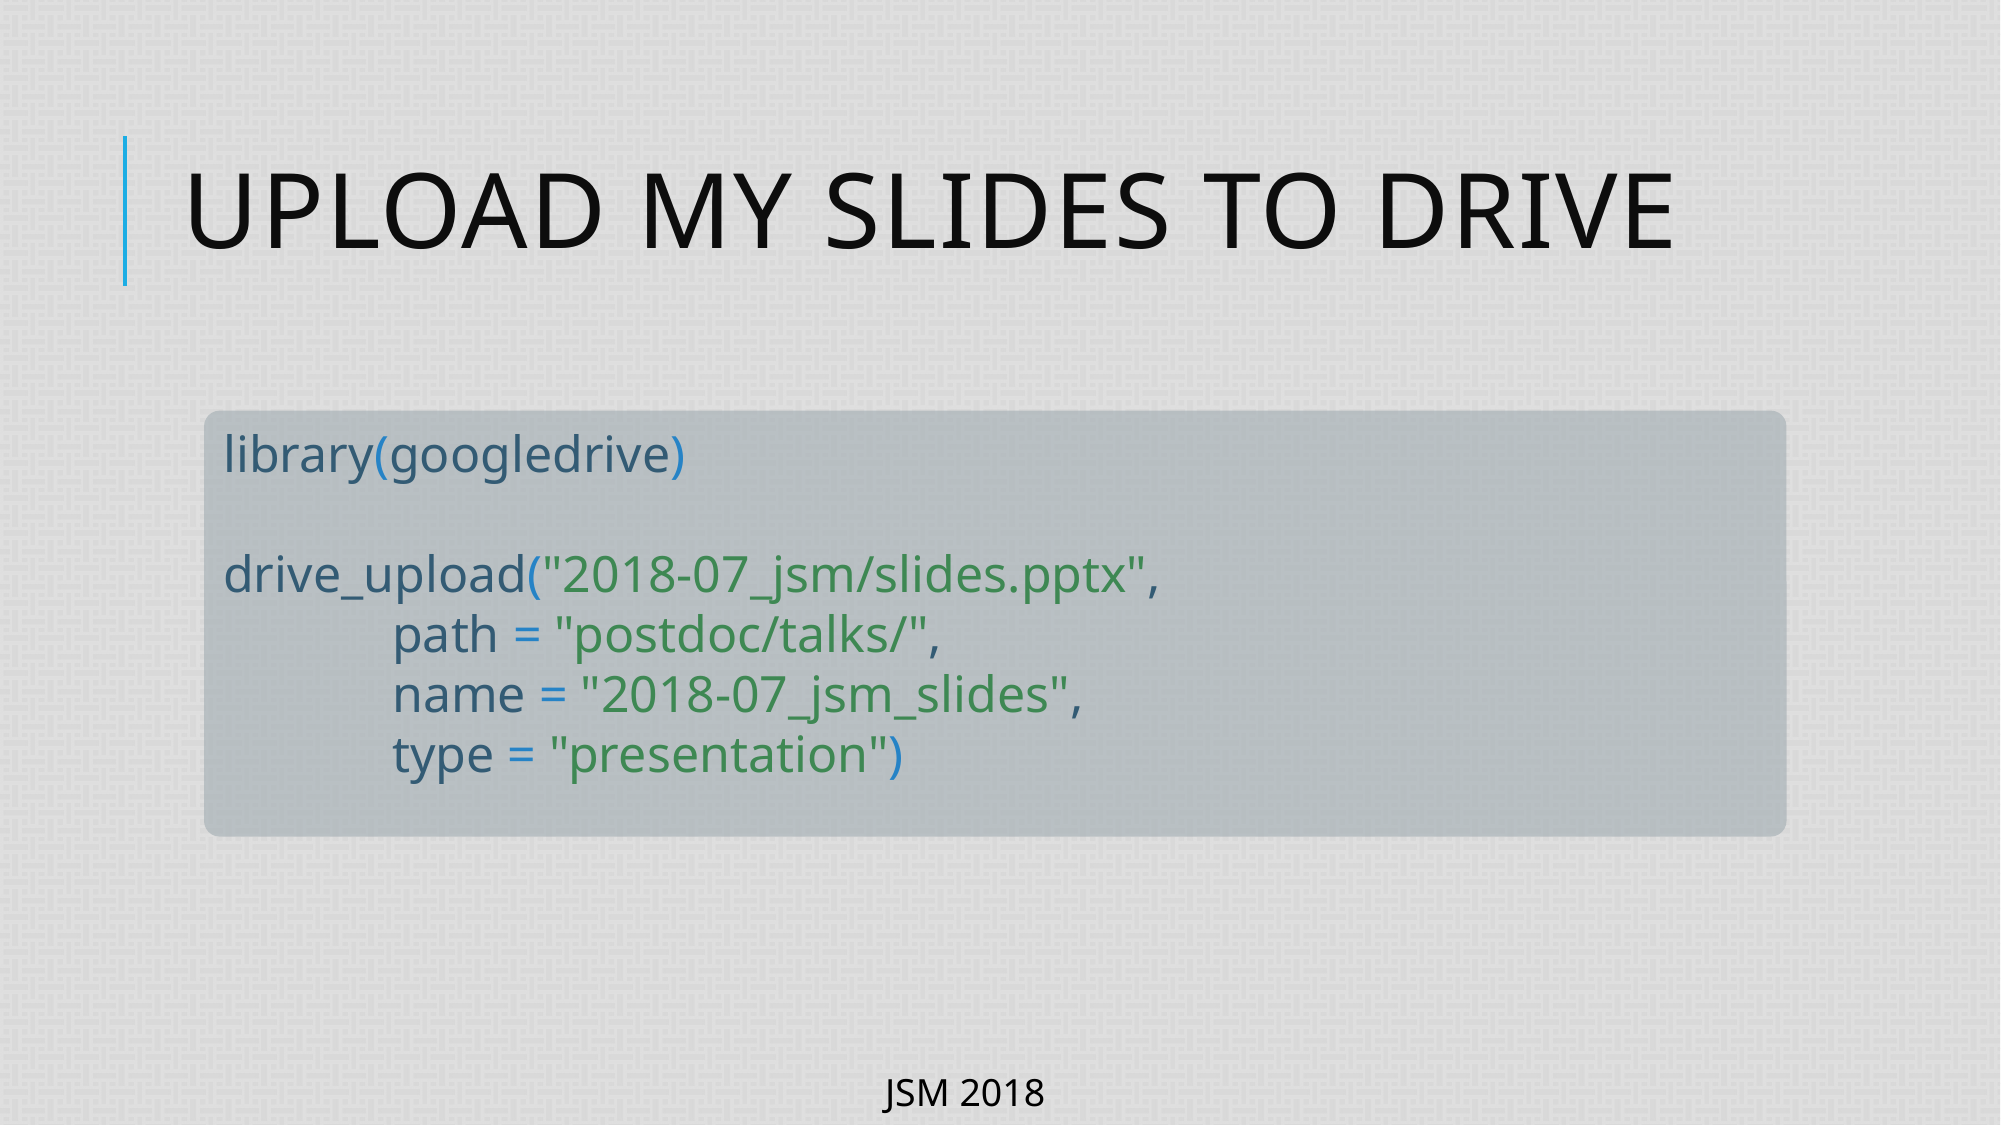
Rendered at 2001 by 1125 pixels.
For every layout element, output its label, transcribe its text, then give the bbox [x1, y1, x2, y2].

title Upload my slides to drive [168, 96, 1763, 342]
text_box library(googledrive) drive_upload("2018-07_jsm/slides.pptx", path = "postdoc/talks/", name = "2018-07_jsm_slides", type = "presentation") [202, 409, 1788, 838]
